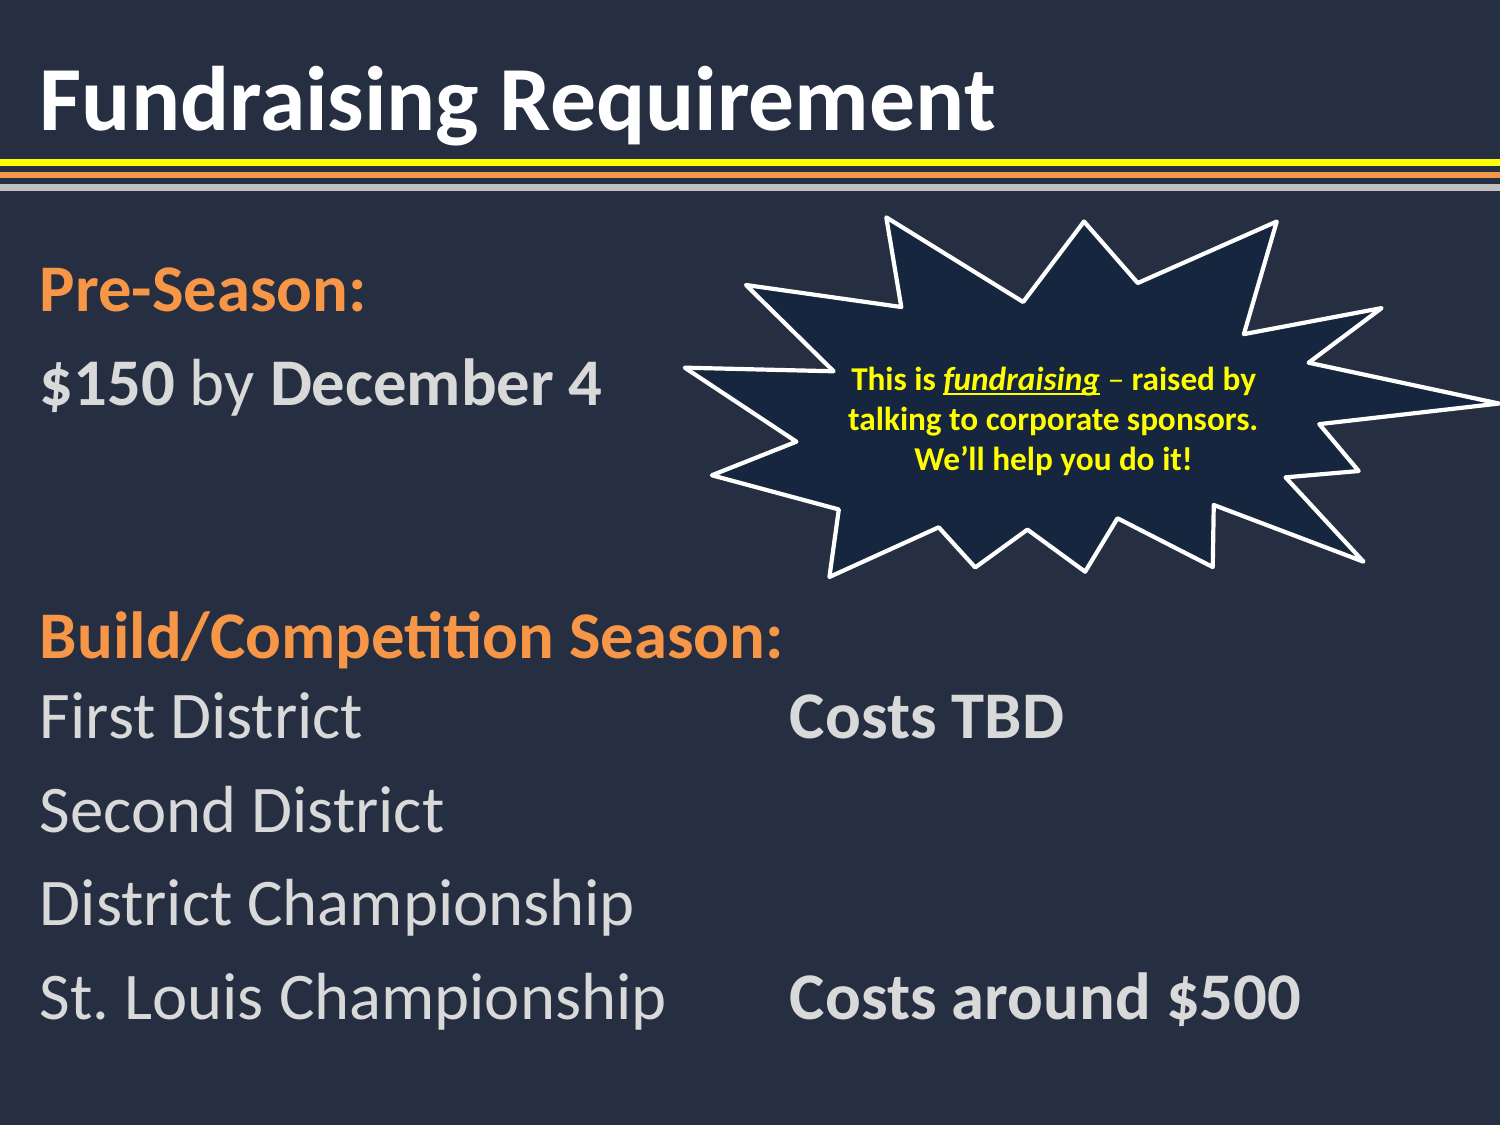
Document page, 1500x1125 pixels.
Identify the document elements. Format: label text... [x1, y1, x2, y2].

title Fundraising Requirement [24, 24, 1226, 159]
text_box This is fundraising – raised by talking to corporate sponsors. We’ll help you do it! [825, 349, 1283, 485]
subtitle Pre-Season: $150 by December 4 Build/Competition Season: First District Costs TBD Second District District Championship St. Louis Championship Costs around $500 [24, 237, 1476, 1088]
text_box [682, 215, 1500, 579]
